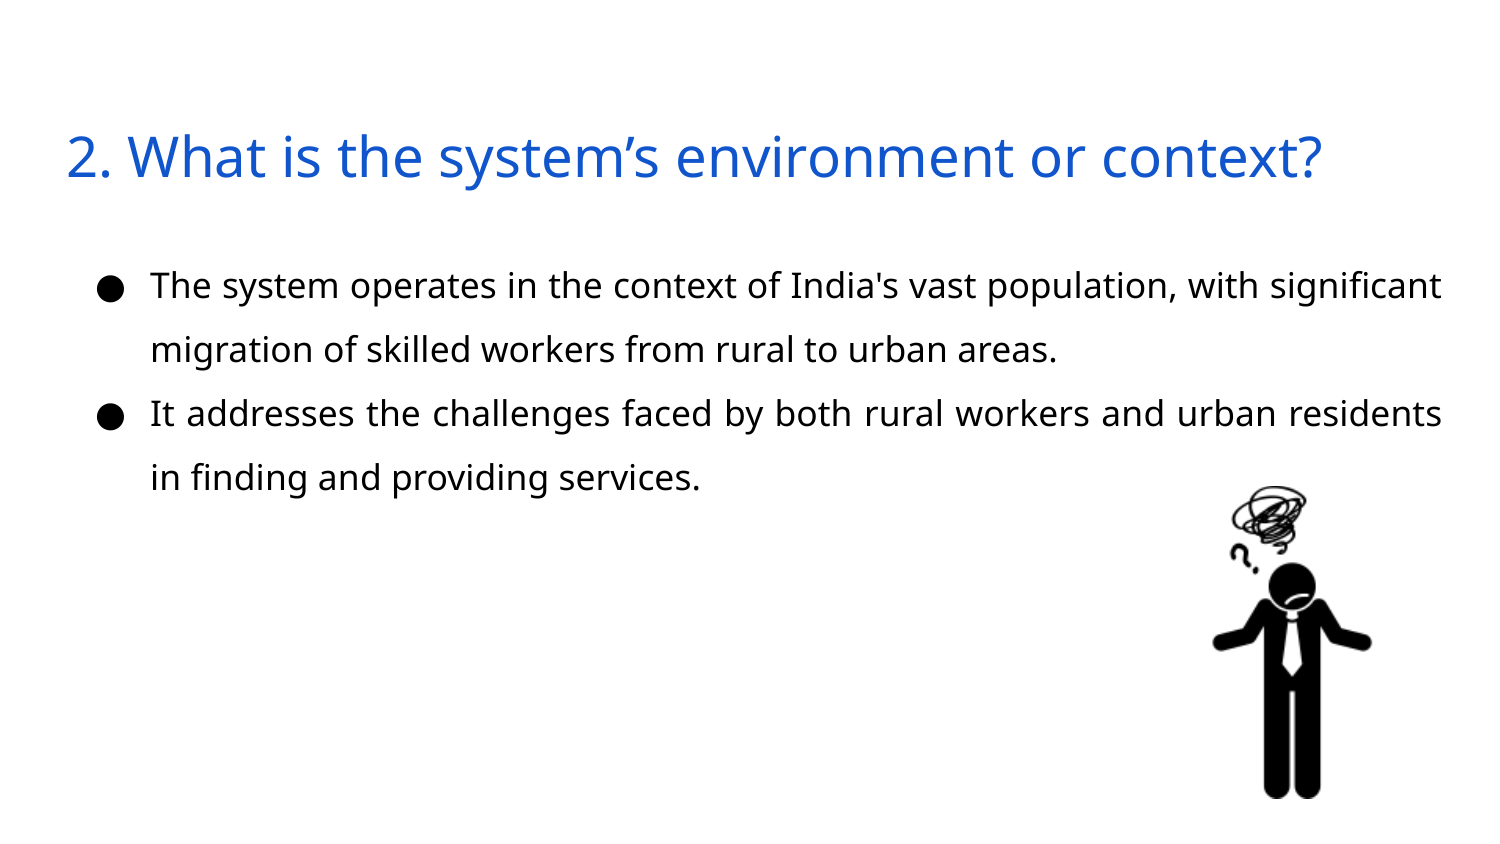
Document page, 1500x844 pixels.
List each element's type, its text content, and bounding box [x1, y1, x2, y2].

list The system operates in the context of India's vast population, with significant migration of skilled workers from rural to urban areas. It addresses the challenges faced by both rural workers and urban residents in finding and providing services. [60, 227, 1458, 725]
picture [1136, 485, 1450, 799]
title 2. What is the system’s environment or context? [51, 72, 1449, 227]
